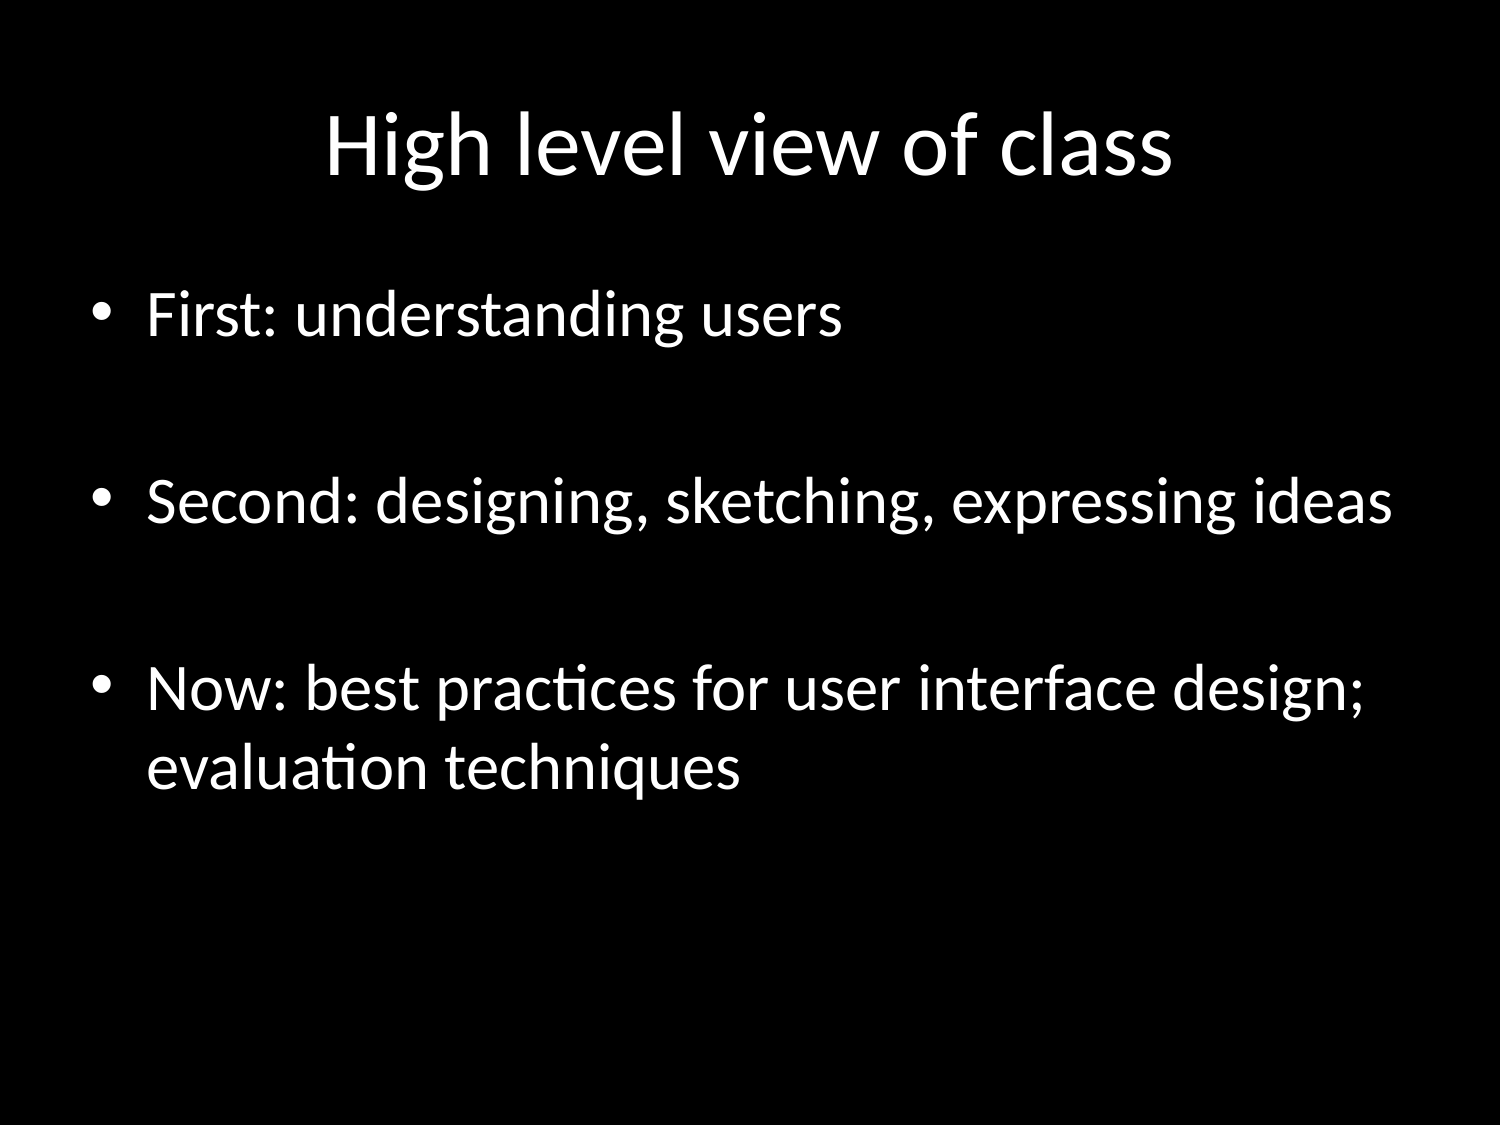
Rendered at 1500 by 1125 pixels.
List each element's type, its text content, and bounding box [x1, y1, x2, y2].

list First: understanding users Second: designing, sketching, expressing ideas Now: best practices for user interface design; evaluation techniques [75, 262, 1425, 1005]
title High level view of class [75, 45, 1425, 233]
